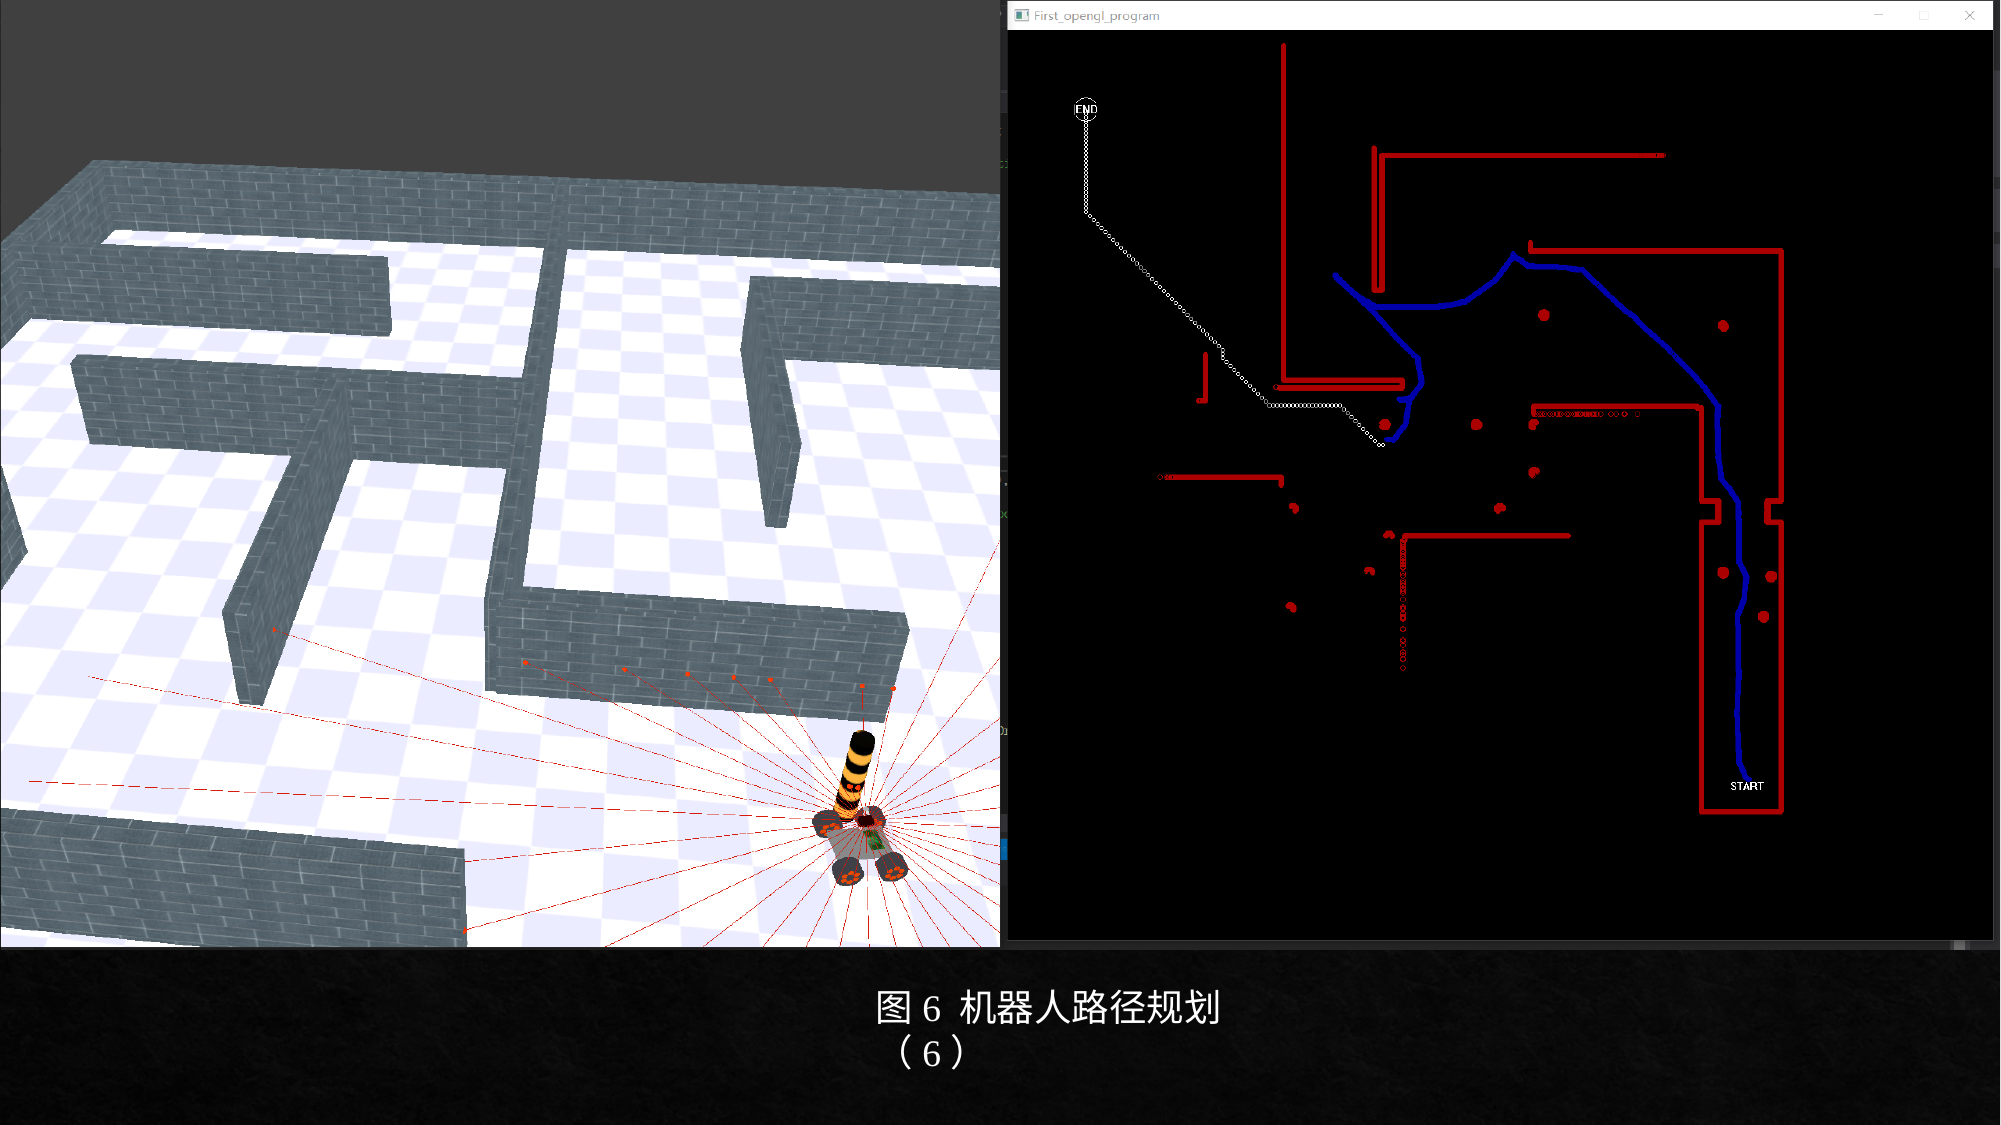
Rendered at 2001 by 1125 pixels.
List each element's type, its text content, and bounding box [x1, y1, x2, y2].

text_box 图6 机器人路径规划（6） [861, 976, 1321, 1082]
picture [0, 0, 2000, 950]
